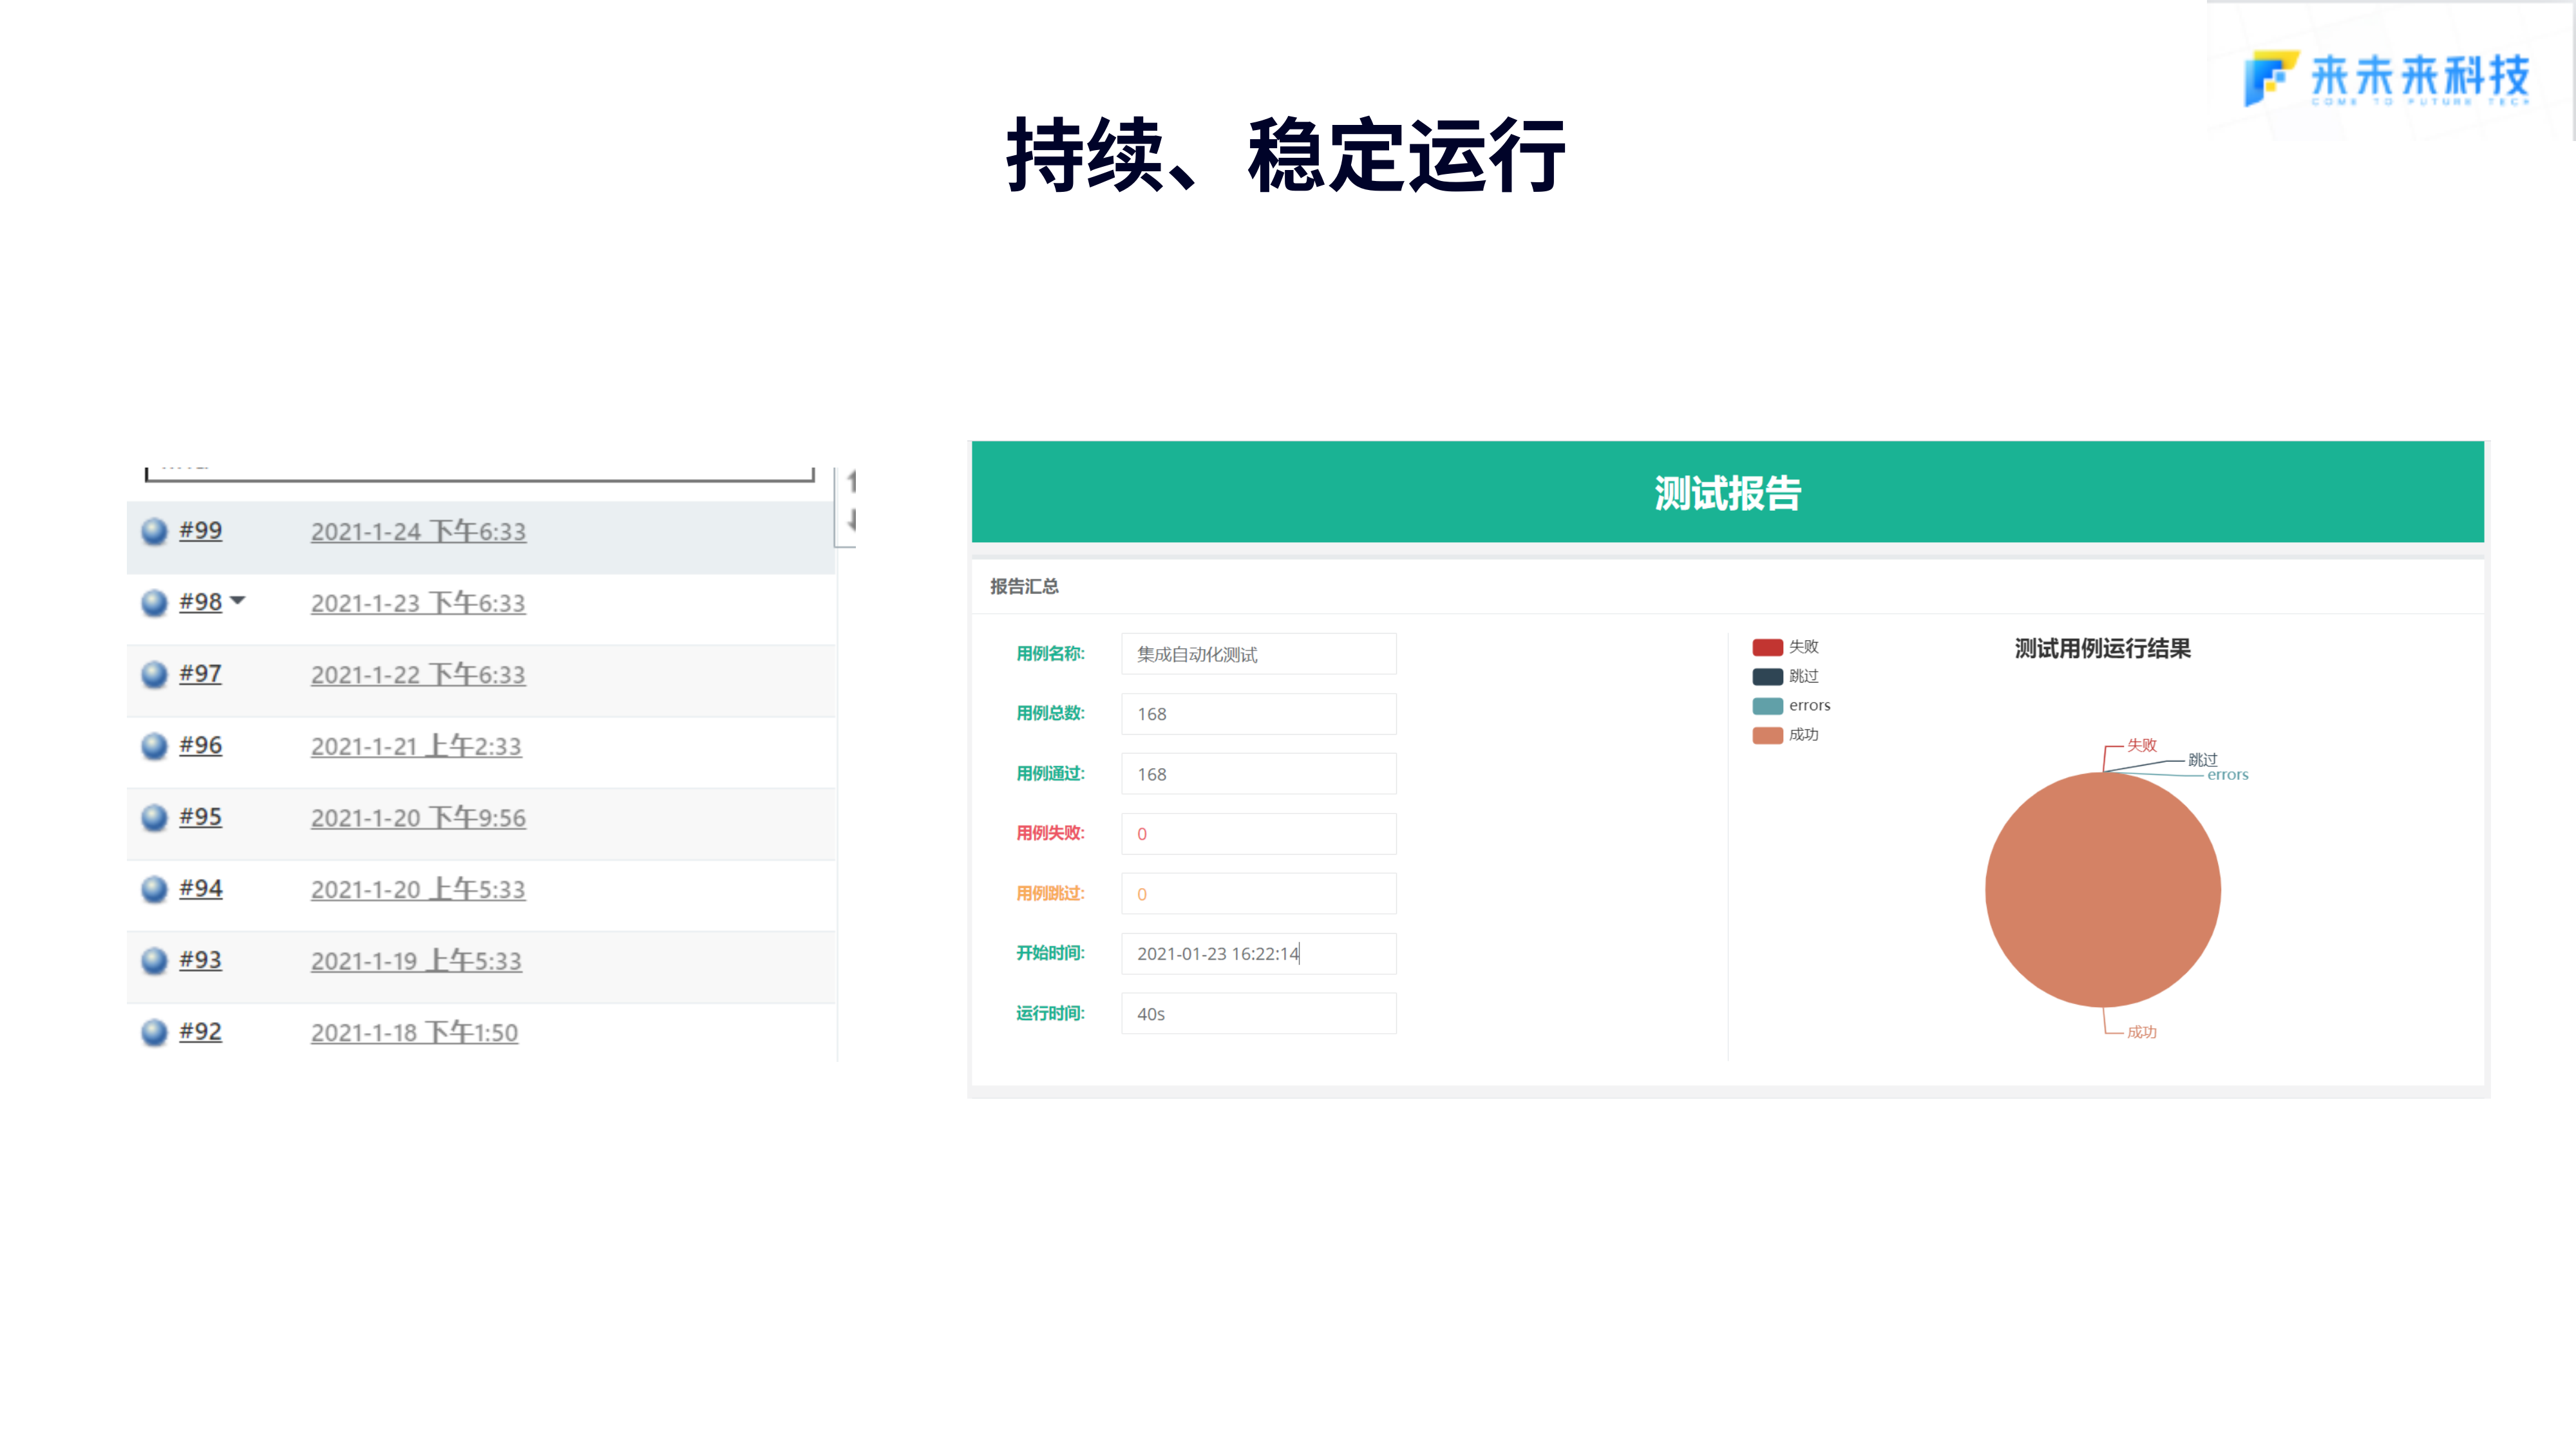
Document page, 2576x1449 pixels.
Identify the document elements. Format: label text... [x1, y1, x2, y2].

picture [127, 468, 856, 1062]
picture [967, 437, 2491, 1099]
text_box 持续、稳定运行 [999, 99, 1575, 207]
picture [2207, 0, 2576, 141]
